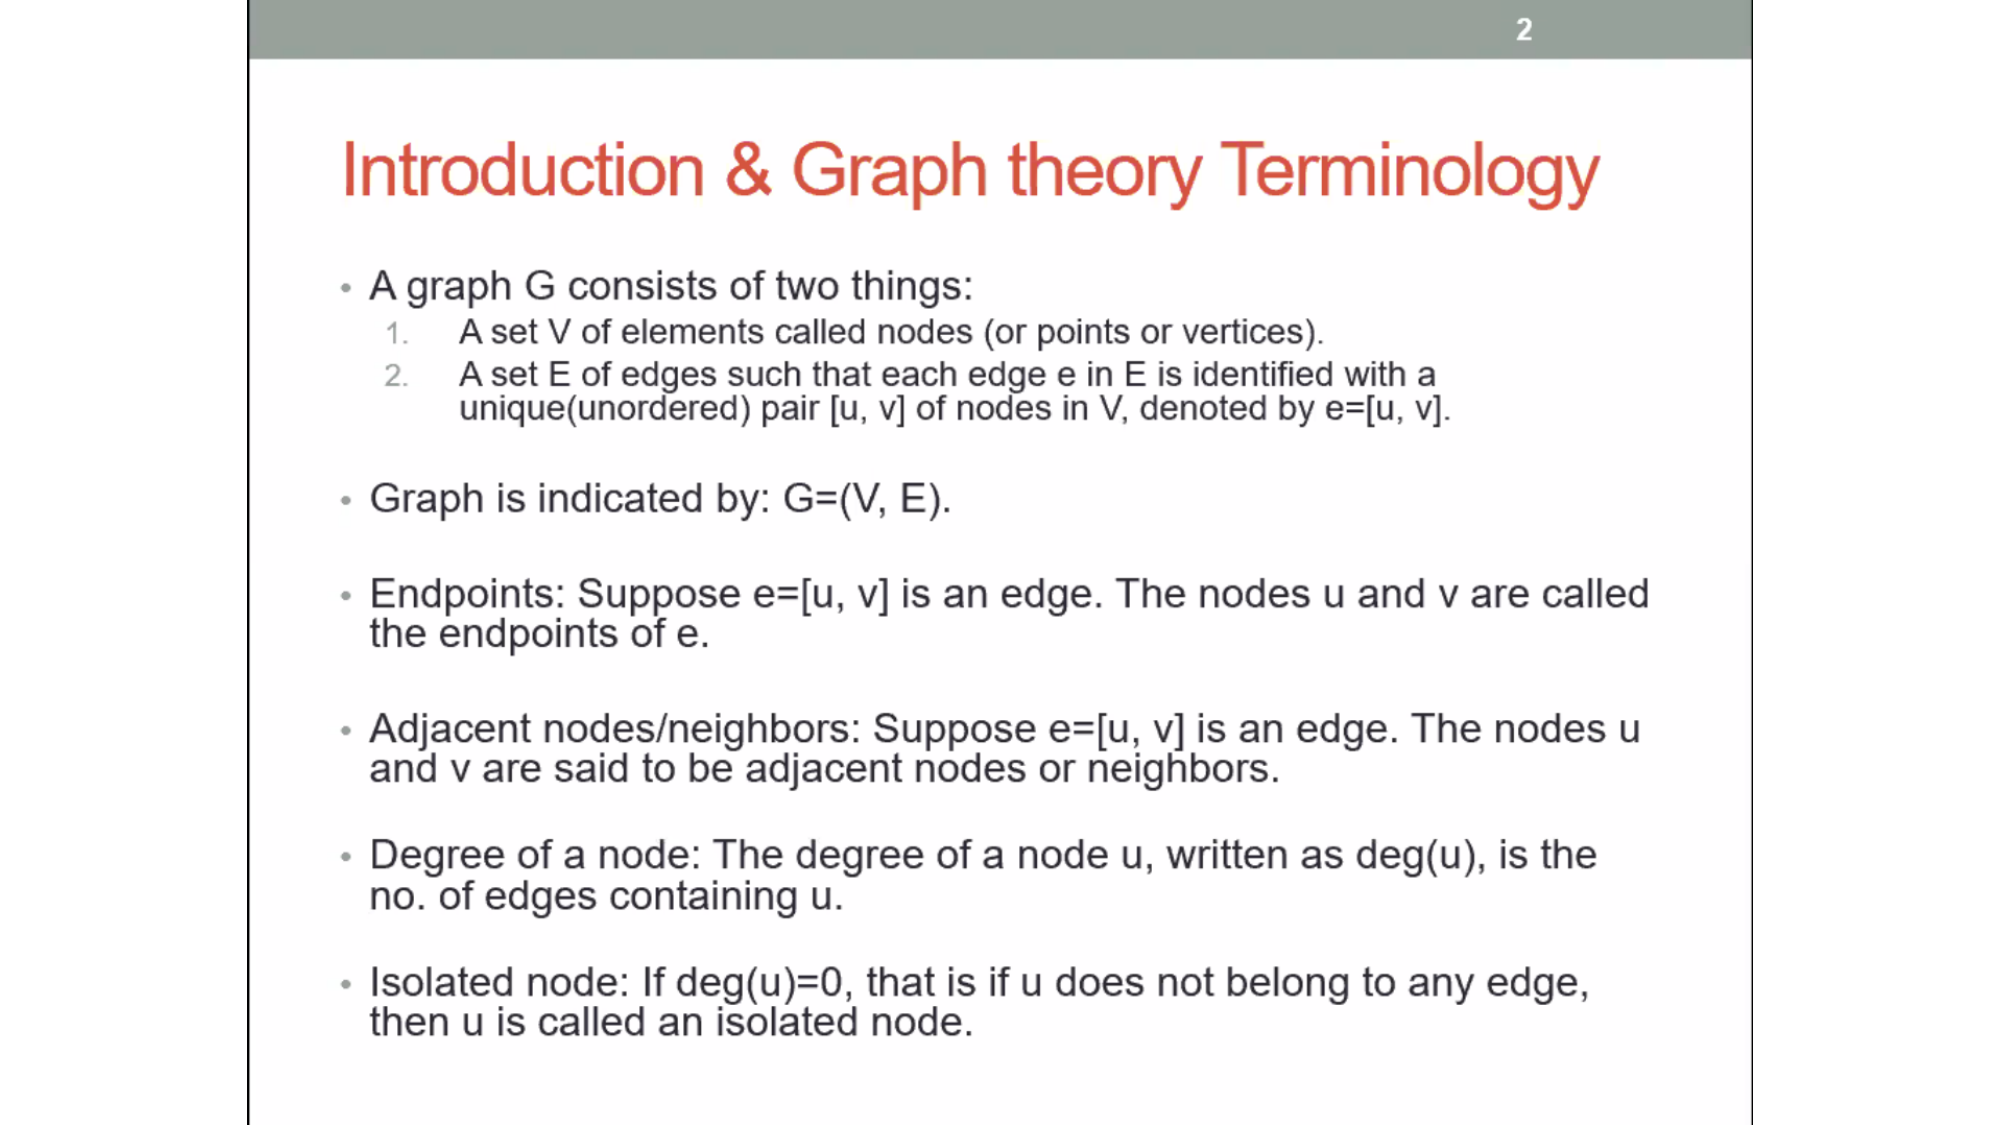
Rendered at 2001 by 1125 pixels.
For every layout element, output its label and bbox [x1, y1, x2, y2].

picture [247, 0, 1753, 1125]
